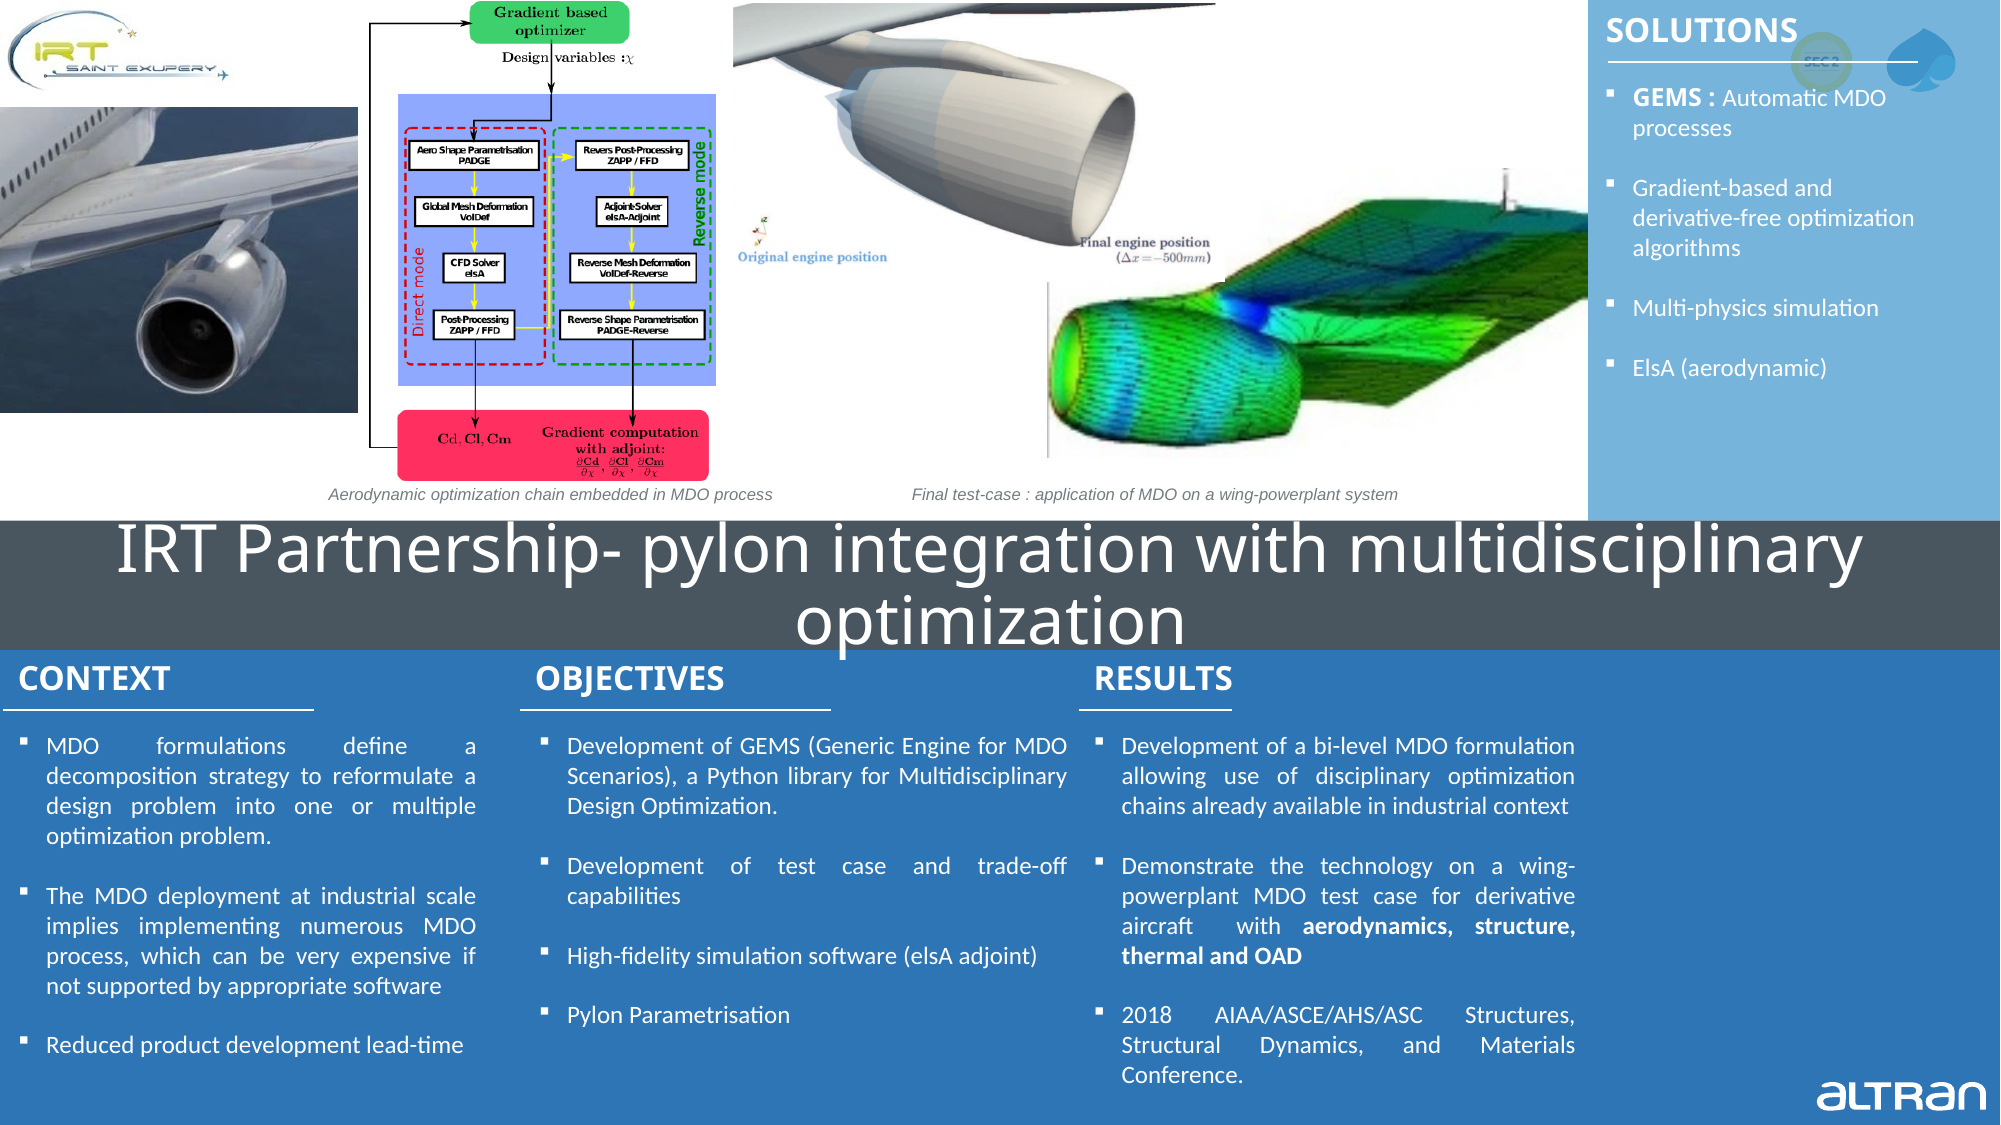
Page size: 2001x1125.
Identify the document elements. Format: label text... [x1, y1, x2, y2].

text_box [0, 649, 2000, 1125]
text_box [1958, 1082, 1986, 1110]
text_box RESULTS [1078, 649, 1448, 704]
text_box [1864, 1082, 1892, 1110]
text_box CONTEXT [3, 649, 392, 704]
picture [0, 0, 238, 94]
picture [731, 0, 1588, 458]
picture [0, 107, 358, 414]
text_box [1849, 1082, 1871, 1110]
text_box Development of GEMS (Generic Engine for MDO Scenarios), a Python library for Multidisciplinary Design Optimization. Development of test case and trade-off capabilities High-fidelity simulation software (elsA adjoint) Pylon Parametrisation [524, 722, 1078, 1090]
text_box [1895, 1082, 1923, 1110]
text_box OBJECTIVES [520, 649, 909, 704]
picture [369, 1, 716, 481]
text_box MDO formulations define a decomposition strategy to reformulate a design problem into one or multiple optimization problem. The MDO deployment at industrial scale implies implementing numerous MDO process, which can be very expensive if not supported by appropriate software Reduced product development lead-time [3, 722, 492, 1090]
text_box [1925, 1082, 1955, 1111]
title IRT Partnership- pylon integration with multidisciplinary optimization [257, 522, 1983, 652]
text_box Development of a bi-level MDO formulation allowing use of disciplinary optimization chains already available in industrial context Demonstrate the technology on a wing-powerplant MDO test case for derivative aircraft with aerodynamics, structure, thermal and OAD 2018 AIAA/ASCE/AHS/ASC Structures, Structural Dynamics, and Materials Conference. [1078, 722, 1592, 1125]
text_box GEMS : Automatic MDO processes Gradient-based and derivative-free optimization algorithms Multi-physics simulation ElsA (aerodynamic) [1589, 74, 1953, 492]
text_box Final test-case : application of MDO on a wing-powerplant system [950, 475, 1471, 511]
text_box [1816, 1082, 1846, 1111]
text_box [1587, 0, 2000, 520]
text_box [0, 520, 257, 651]
text_box [257, 520, 2000, 649]
text_box Aerodynamic optimization chain embedded in MDO process [313, 475, 950, 511]
text_box SOLUTIONS [1591, 1, 1953, 57]
